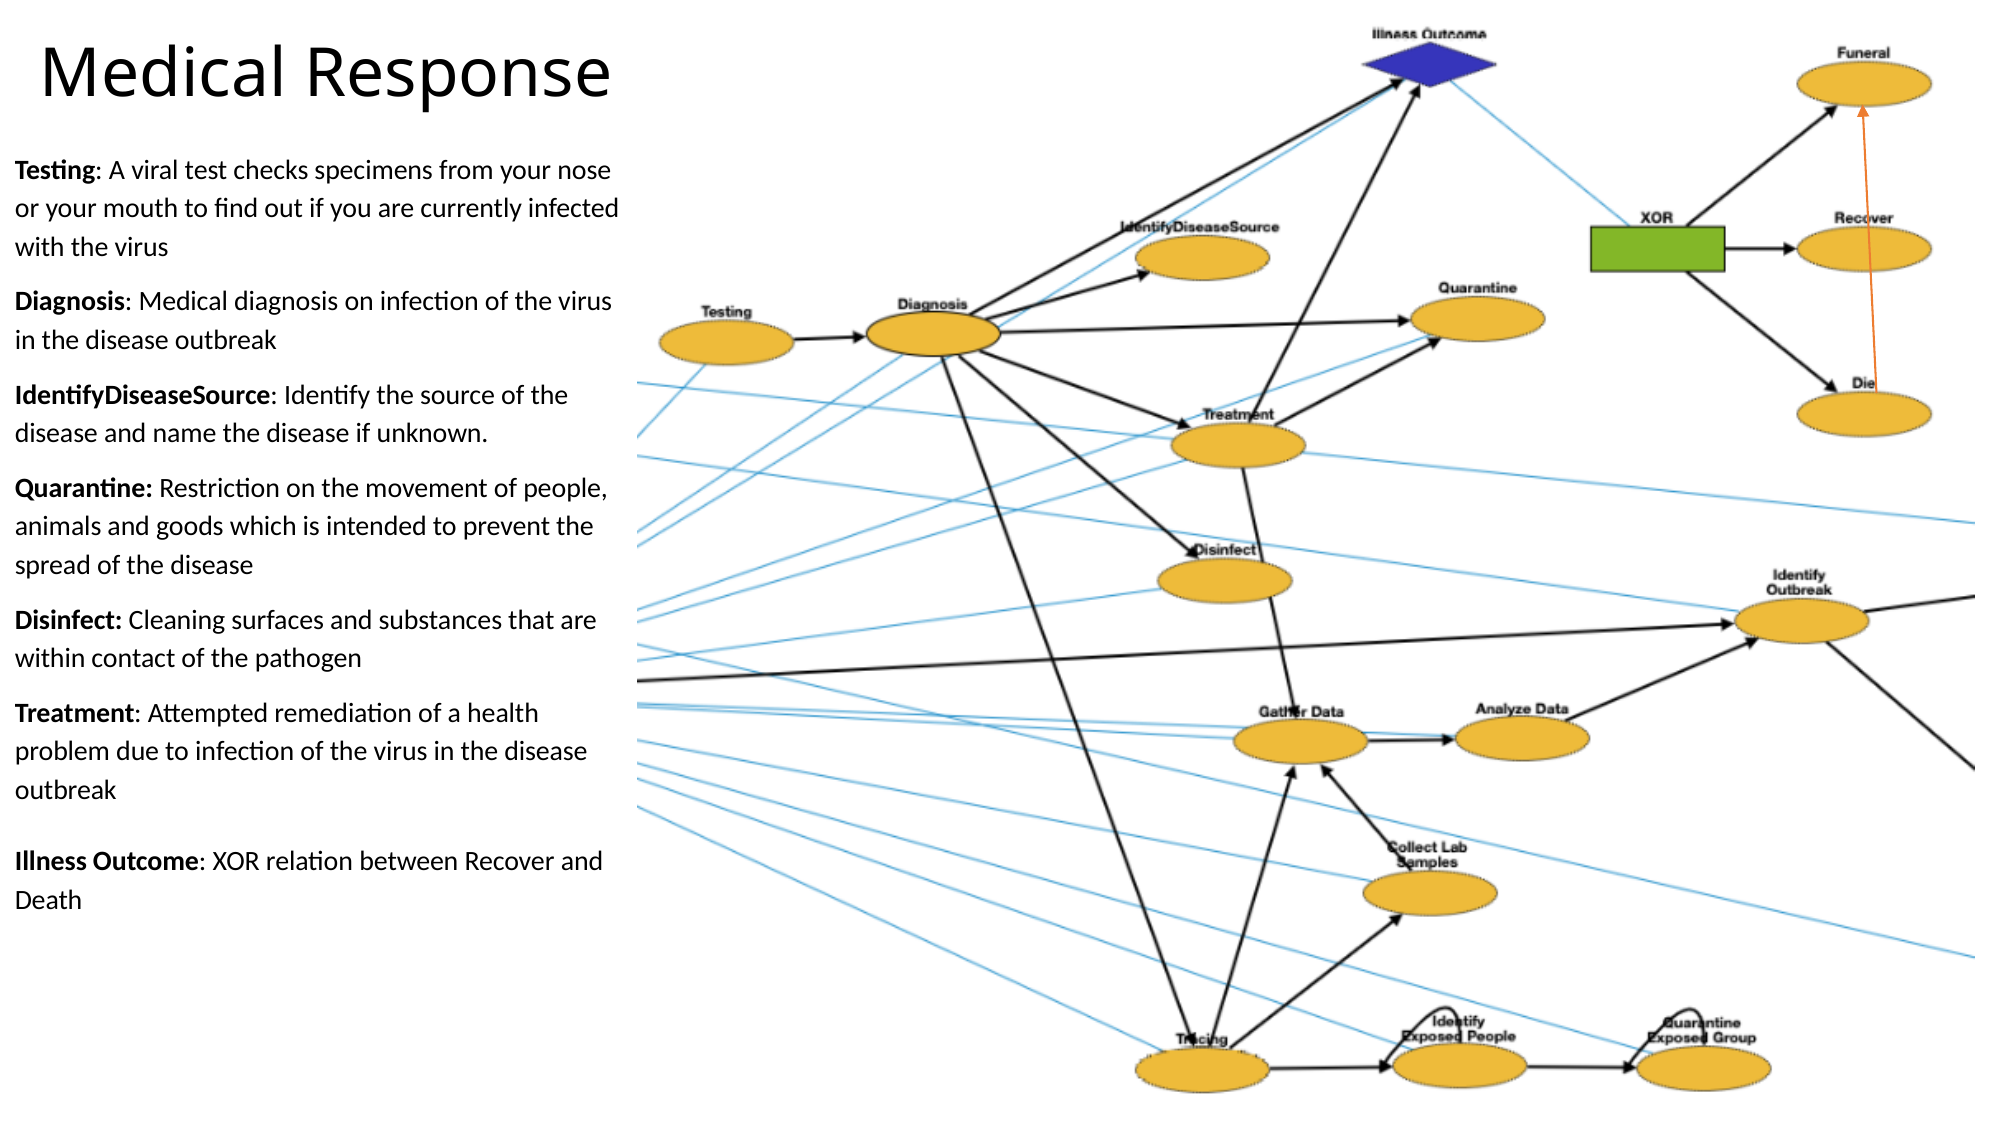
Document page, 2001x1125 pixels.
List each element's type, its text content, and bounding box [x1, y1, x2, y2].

text_box Testing: A viral test checks specimens from your nose or your mouth to find out if you are currently infected with the virus Diagnosis: Medical diagnosis on infection of the virus in the disease outbreak IdentifyDiseaseSource: Identify the source of the disease and name the disease if unknown. Quarantine: Restriction on the movement of people, animals and goods which is intended to prevent the spread of the disease Disinfect: Cleaning surfaces and substances that are within contact of the pathogen Treatment: Attempted remediation of a health problem due to infection of the virus in the disease outbreak Illness Outcome: XOR relation between Recover and Death [0, 139, 637, 922]
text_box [1862, 104, 1877, 394]
picture [637, 0, 1975, 1125]
title Medical Response [25, 13, 637, 139]
